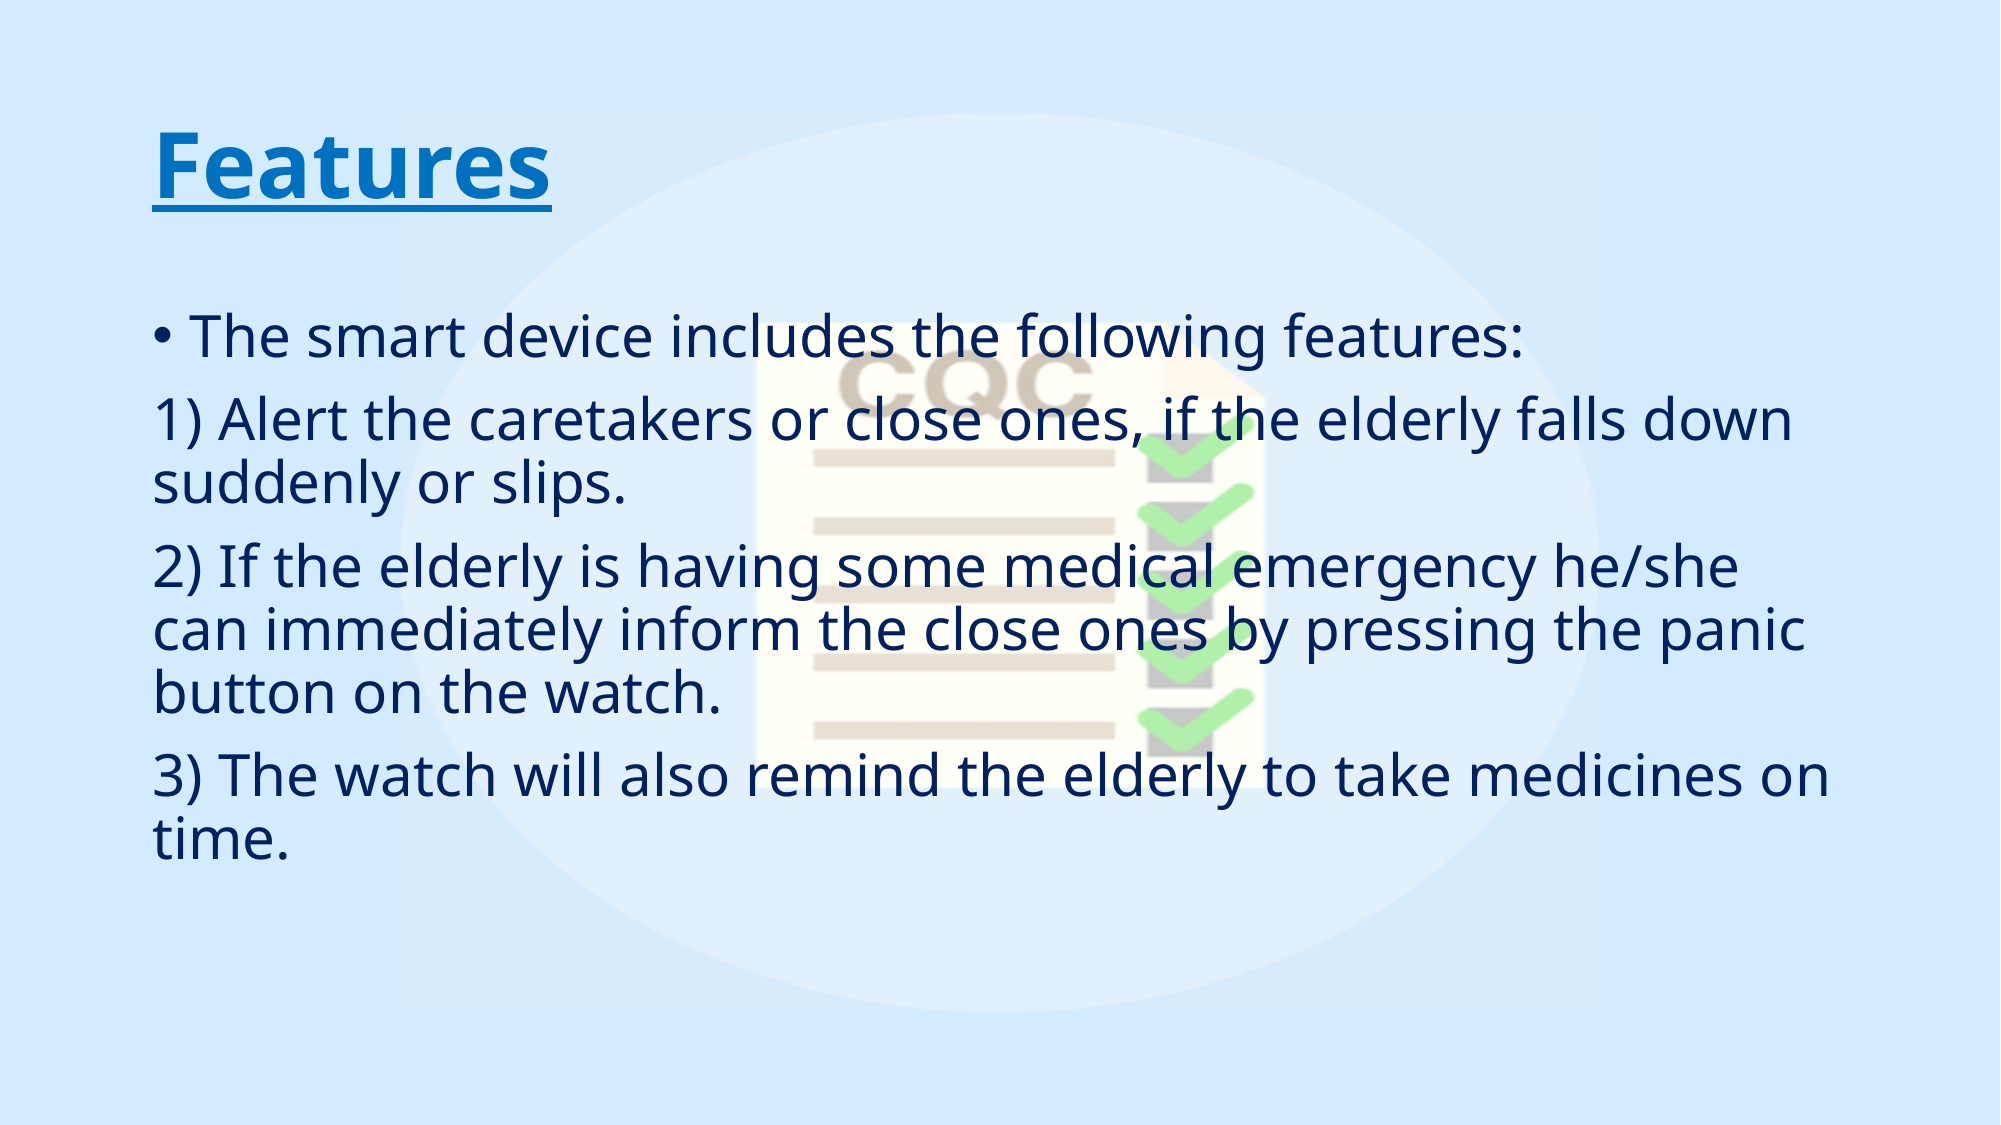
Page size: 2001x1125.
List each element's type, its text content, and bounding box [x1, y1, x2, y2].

list The smart device includes the following features: 1) Alert the caretakers or close ones, if the elderly falls down suddenly or slips. 2) If the elderly is having some medical emergency he/she can immediately inform the close ones by pressing the panic button on the watch. 3) The watch will also remind the elderly to take medicines on time. [137, 299, 1863, 1014]
title Features [137, 59, 1863, 278]
